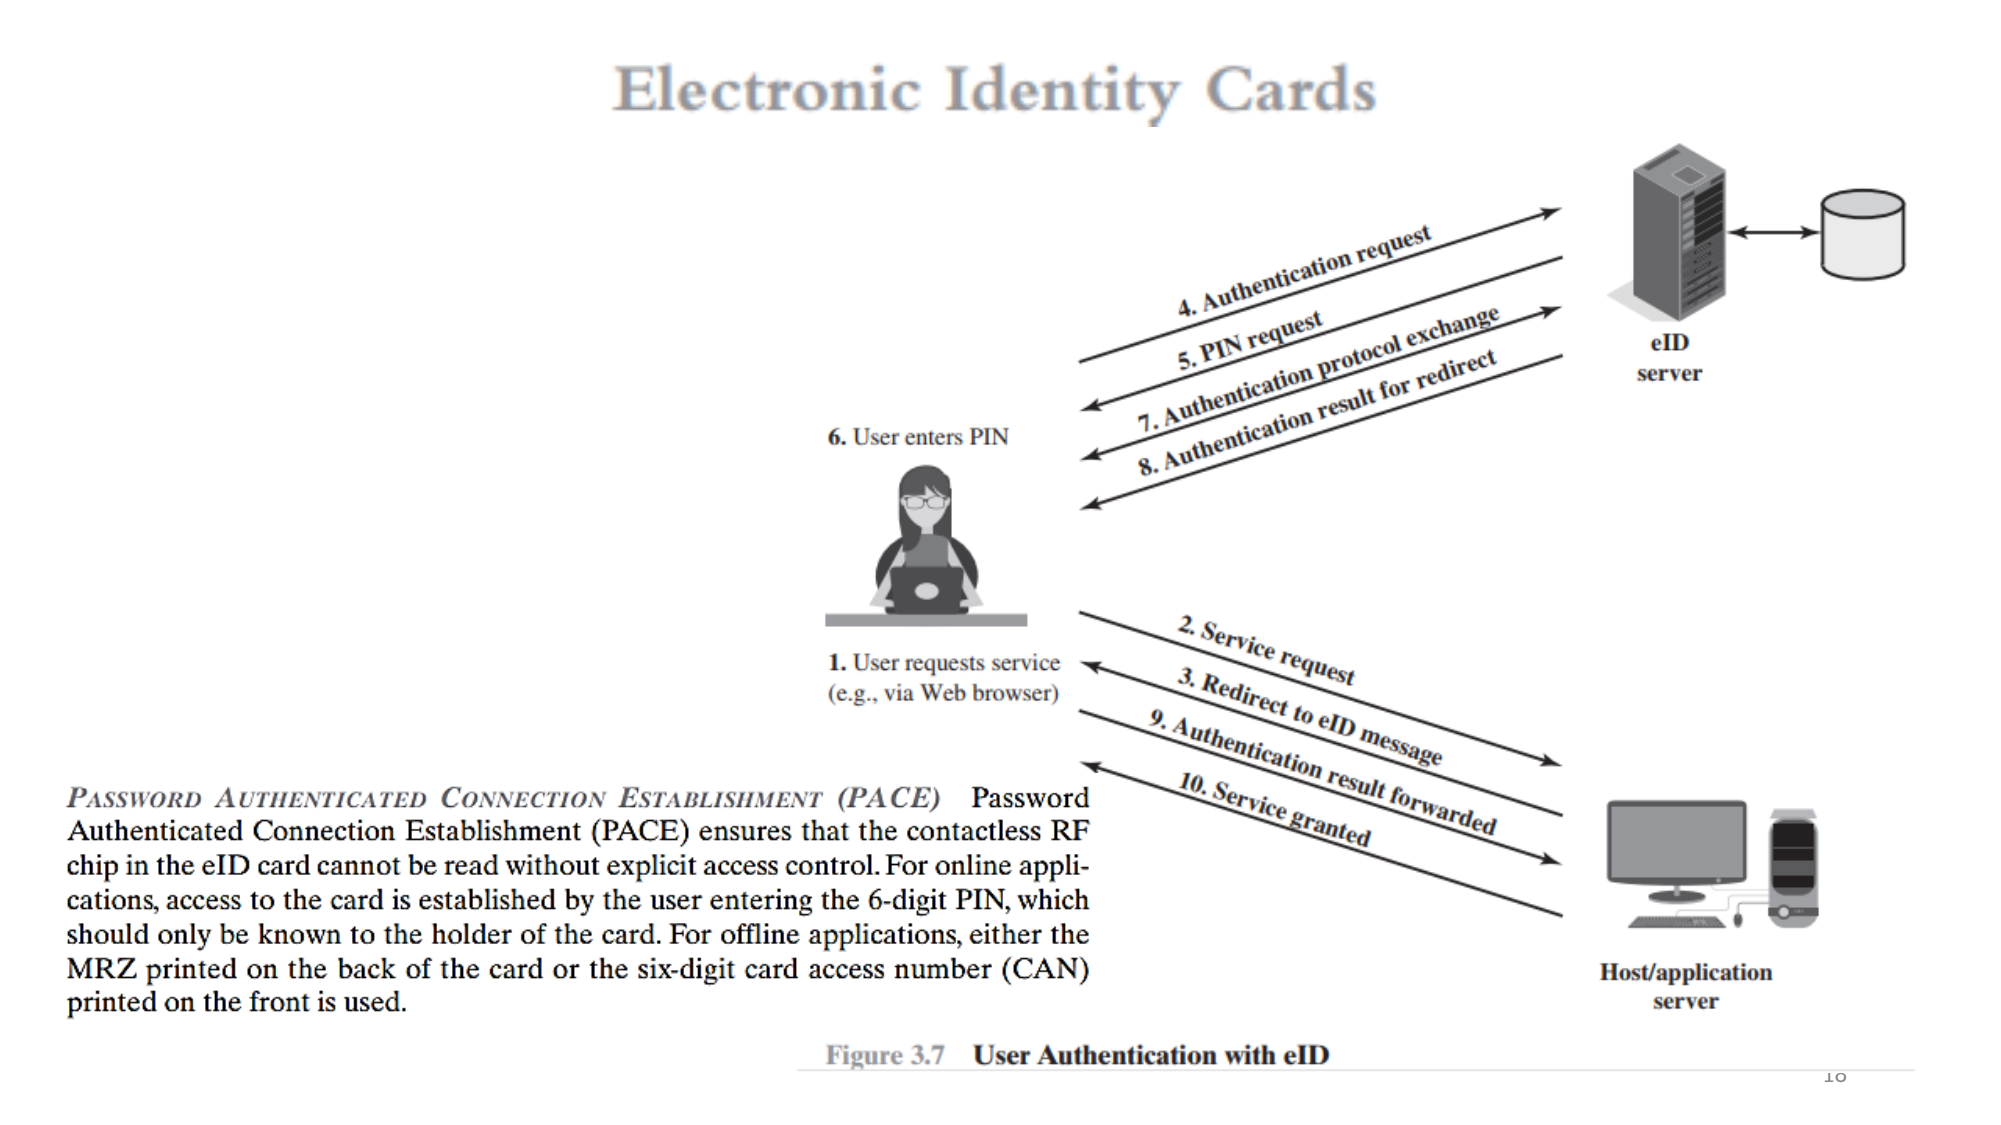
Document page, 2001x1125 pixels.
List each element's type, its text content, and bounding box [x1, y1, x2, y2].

slide_number 18 [1412, 1073, 1863, 1103]
picture [604, 48, 1386, 127]
picture [54, 142, 1915, 1073]
